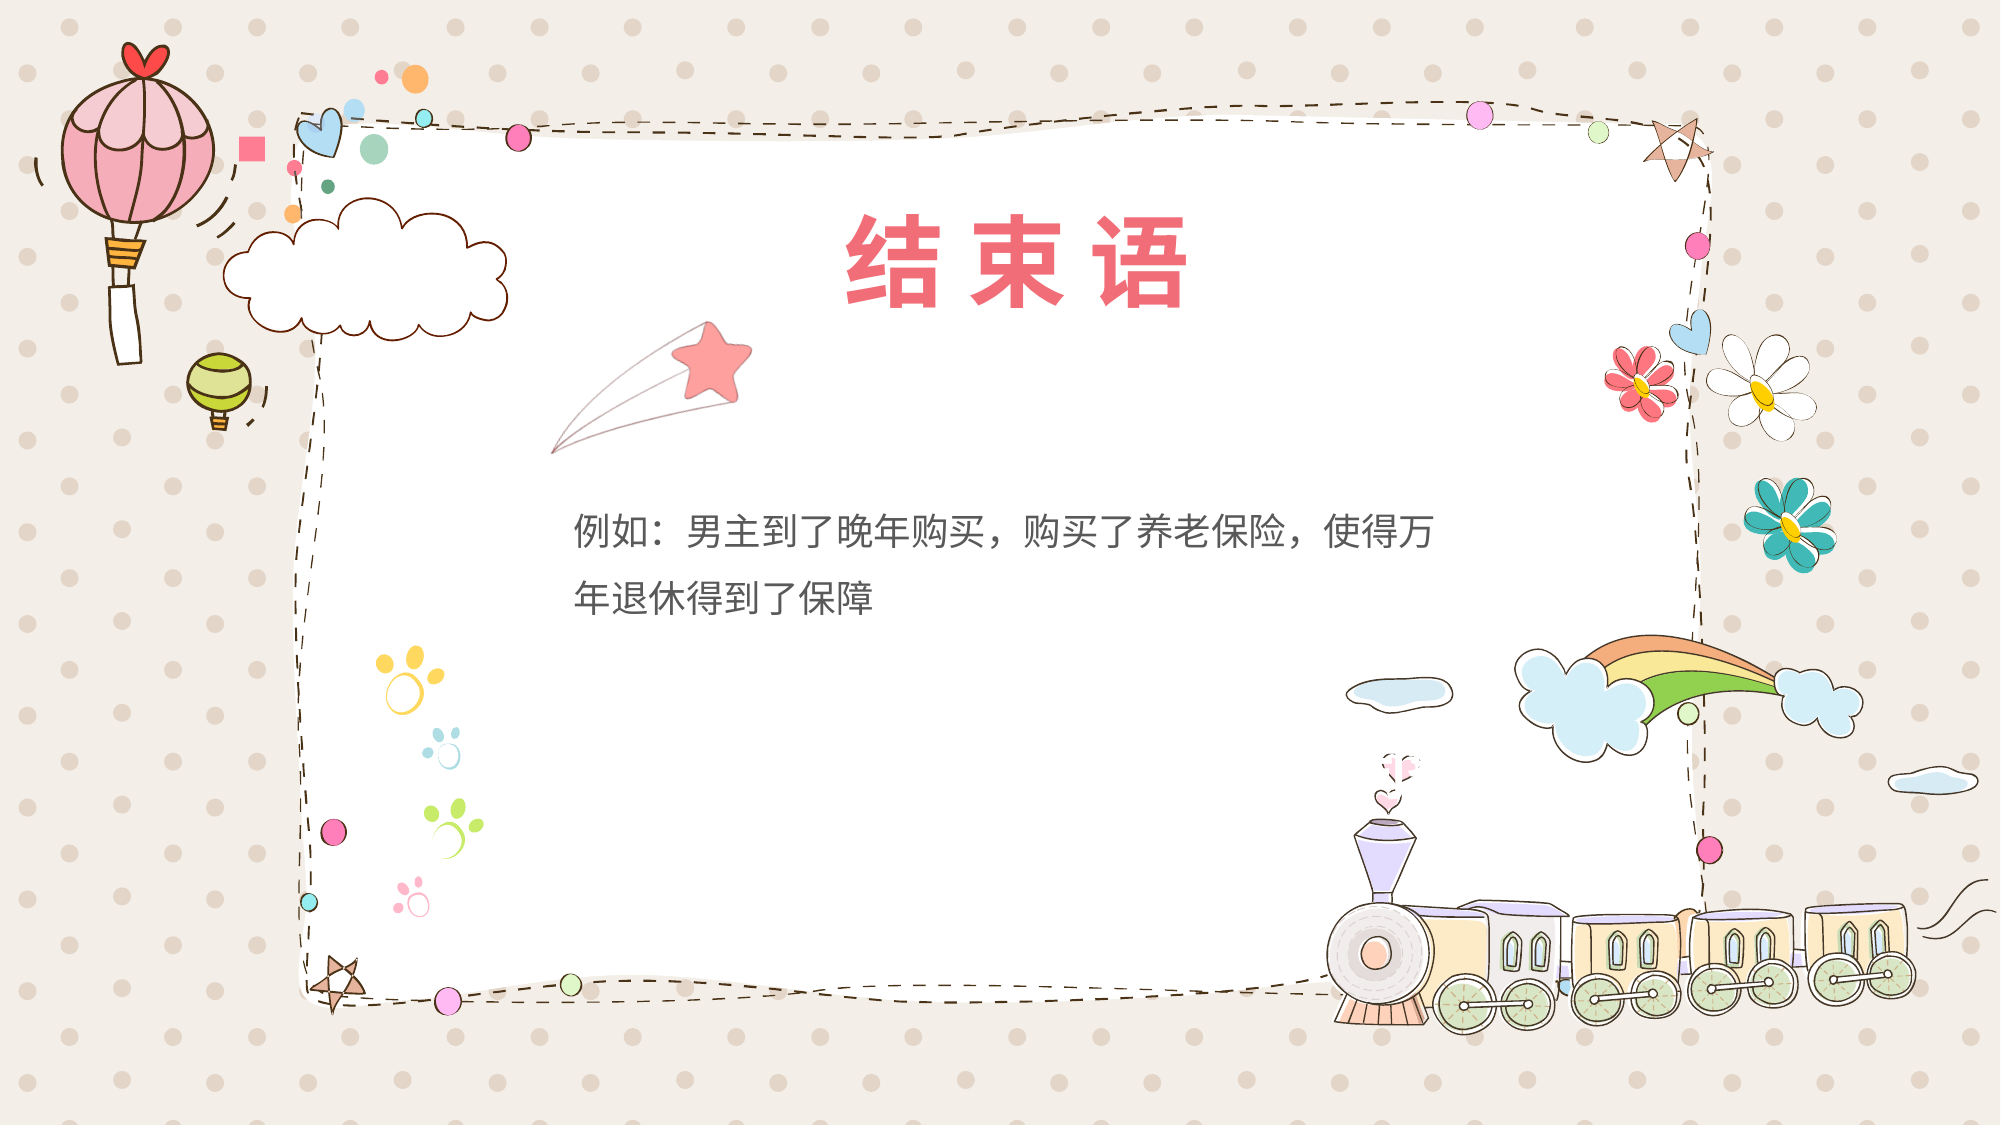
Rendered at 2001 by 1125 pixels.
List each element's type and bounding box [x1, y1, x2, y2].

text_box [1323, 634, 2000, 1036]
picture [33, 41, 269, 432]
text_box [269, 186, 513, 352]
picture [566, 309, 740, 476]
text_box [240, 65, 1723, 1016]
text_box [1603, 334, 1837, 574]
